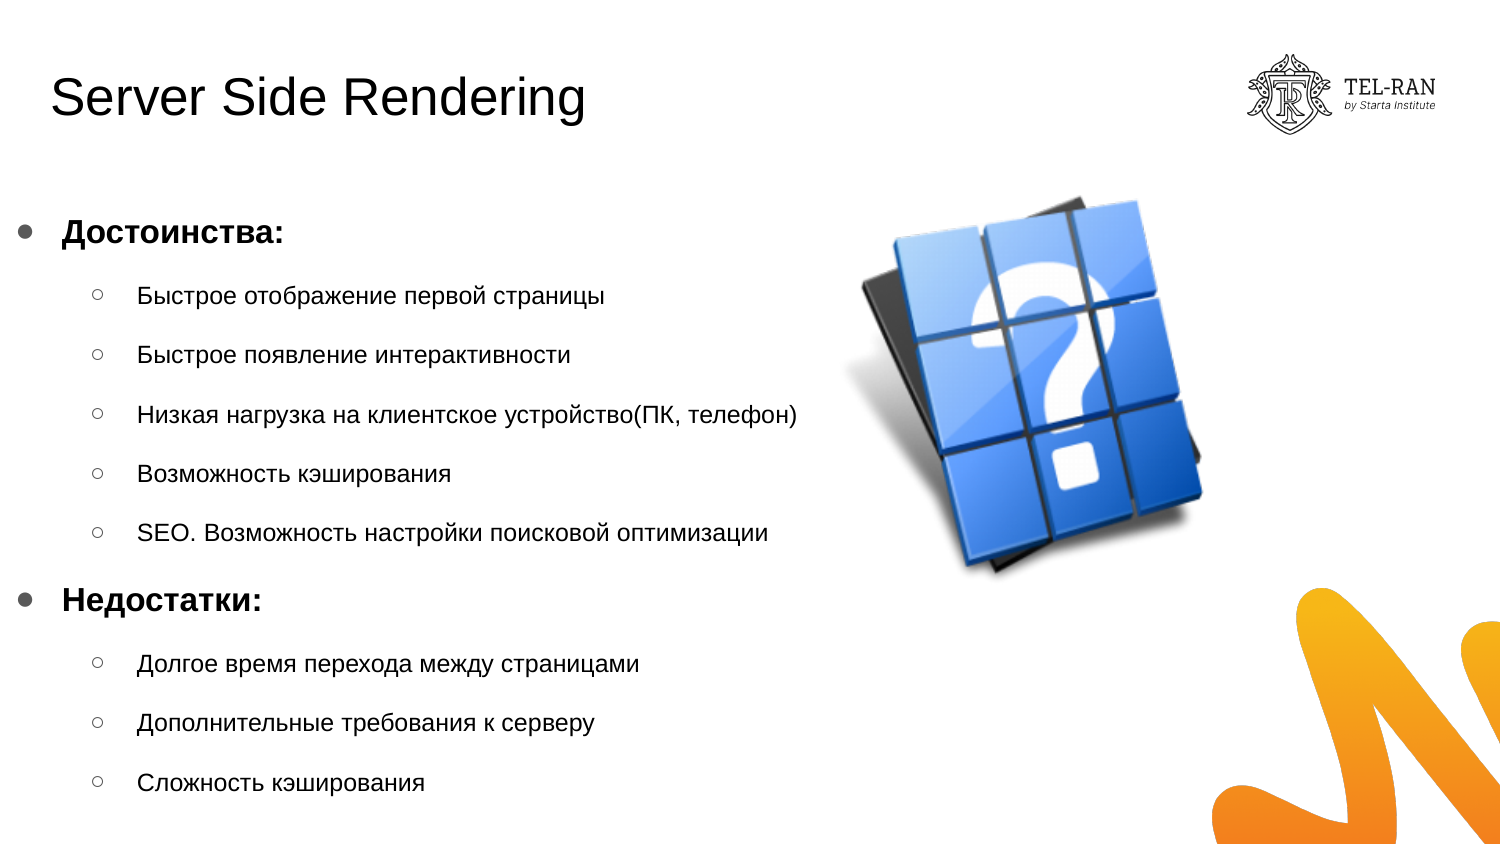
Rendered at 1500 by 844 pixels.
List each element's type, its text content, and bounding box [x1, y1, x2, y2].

picture [828, 188, 1500, 844]
title Server Side Rendering [35, 47, 1434, 142]
list Достоинства: Быстрое отображение первой страницы Быстрое появление интерактивности Низкая нагрузка на клиентское устройство(ПК, телефон) Возможность кэширования SEO. Возможность настройки поисковой оптимизации Недостатки: Долгое время перехода между страницами Дополнительные требования к серверу Сложность кэширования [0, 189, 850, 844]
picture [1247, 54, 1435, 135]
